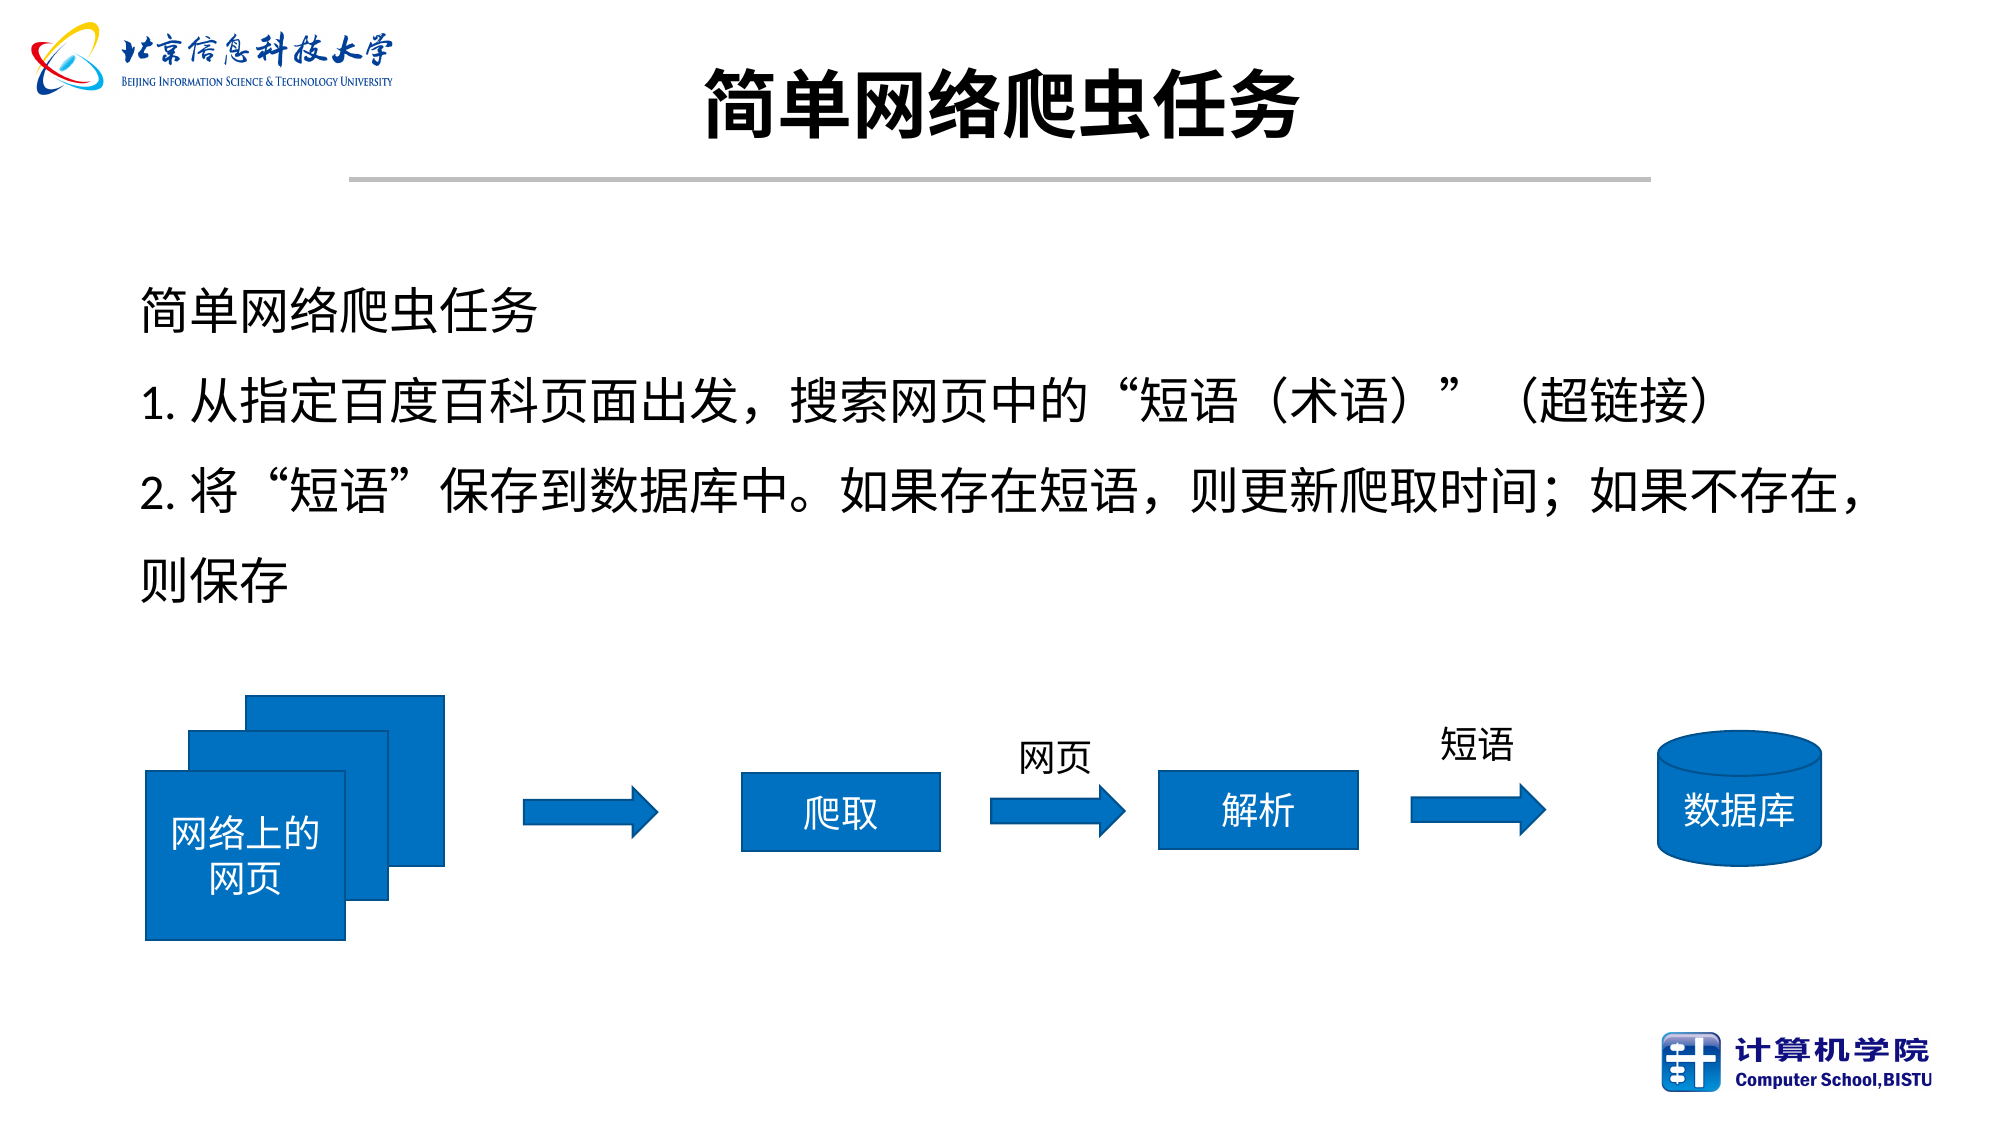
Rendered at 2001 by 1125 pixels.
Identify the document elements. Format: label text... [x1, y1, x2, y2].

text_box 简单网络爬虫任务 1.从指定百度百科页面出发，搜索网页中的“短语（术语）”（超链接） 2.将“短语”保存到数据库中。如果存在短语，则更新爬取时间；如果不存在，则保存 [124, 241, 1858, 617]
text_box 解析 [1158, 770, 1359, 850]
title 简单网络爬虫任务 [336, 59, 1670, 162]
text_box [1410, 782, 1547, 837]
text_box [522, 785, 659, 840]
text_box 网页 [1003, 727, 1109, 787]
text_box 网络上的网页 [145, 770, 346, 941]
text_box [188, 730, 389, 901]
text_box [245, 695, 445, 867]
text_box [990, 787, 1127, 838]
text_box 短语 [1425, 713, 1531, 774]
text_box 爬取 [741, 772, 941, 852]
text_box 数据库 [1657, 729, 1823, 867]
